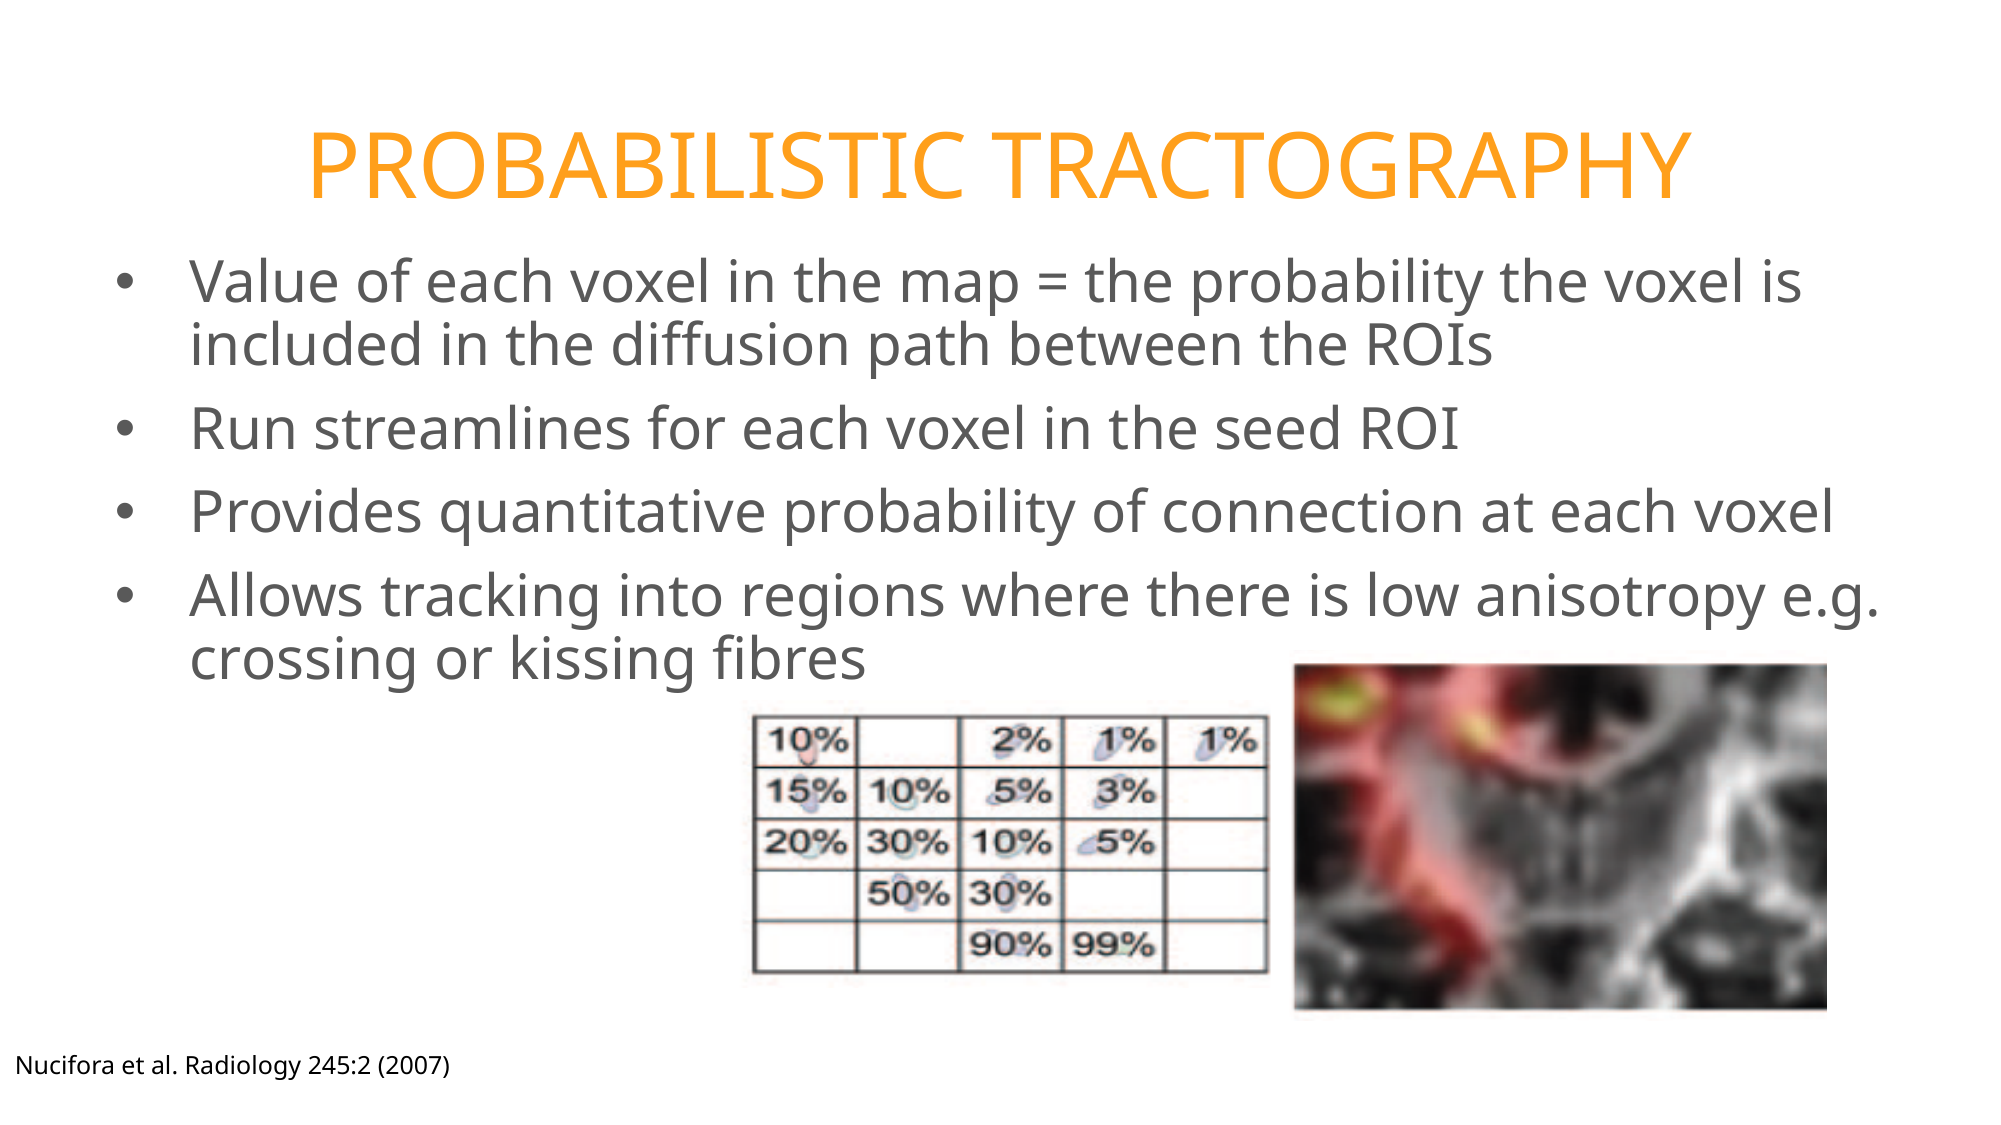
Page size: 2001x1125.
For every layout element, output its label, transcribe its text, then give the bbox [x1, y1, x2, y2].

title PROBABILISTIC TRACTOGRAPHY [137, 59, 1863, 245]
list Value of each voxel in the map = the probability the voxel is included in the diffusion path between the ROIs Run streamlines for each voxel in the seed ROI Provides quantitative probability of connection at each voxel Allows tracking into regions where there is low anisotropy e.g. crossing or kissing fibres [99, 245, 1900, 988]
picture [732, 649, 1827, 1021]
text_box Nucifora et al. Radiology 245:2 (2007) [0, 1042, 725, 1088]
